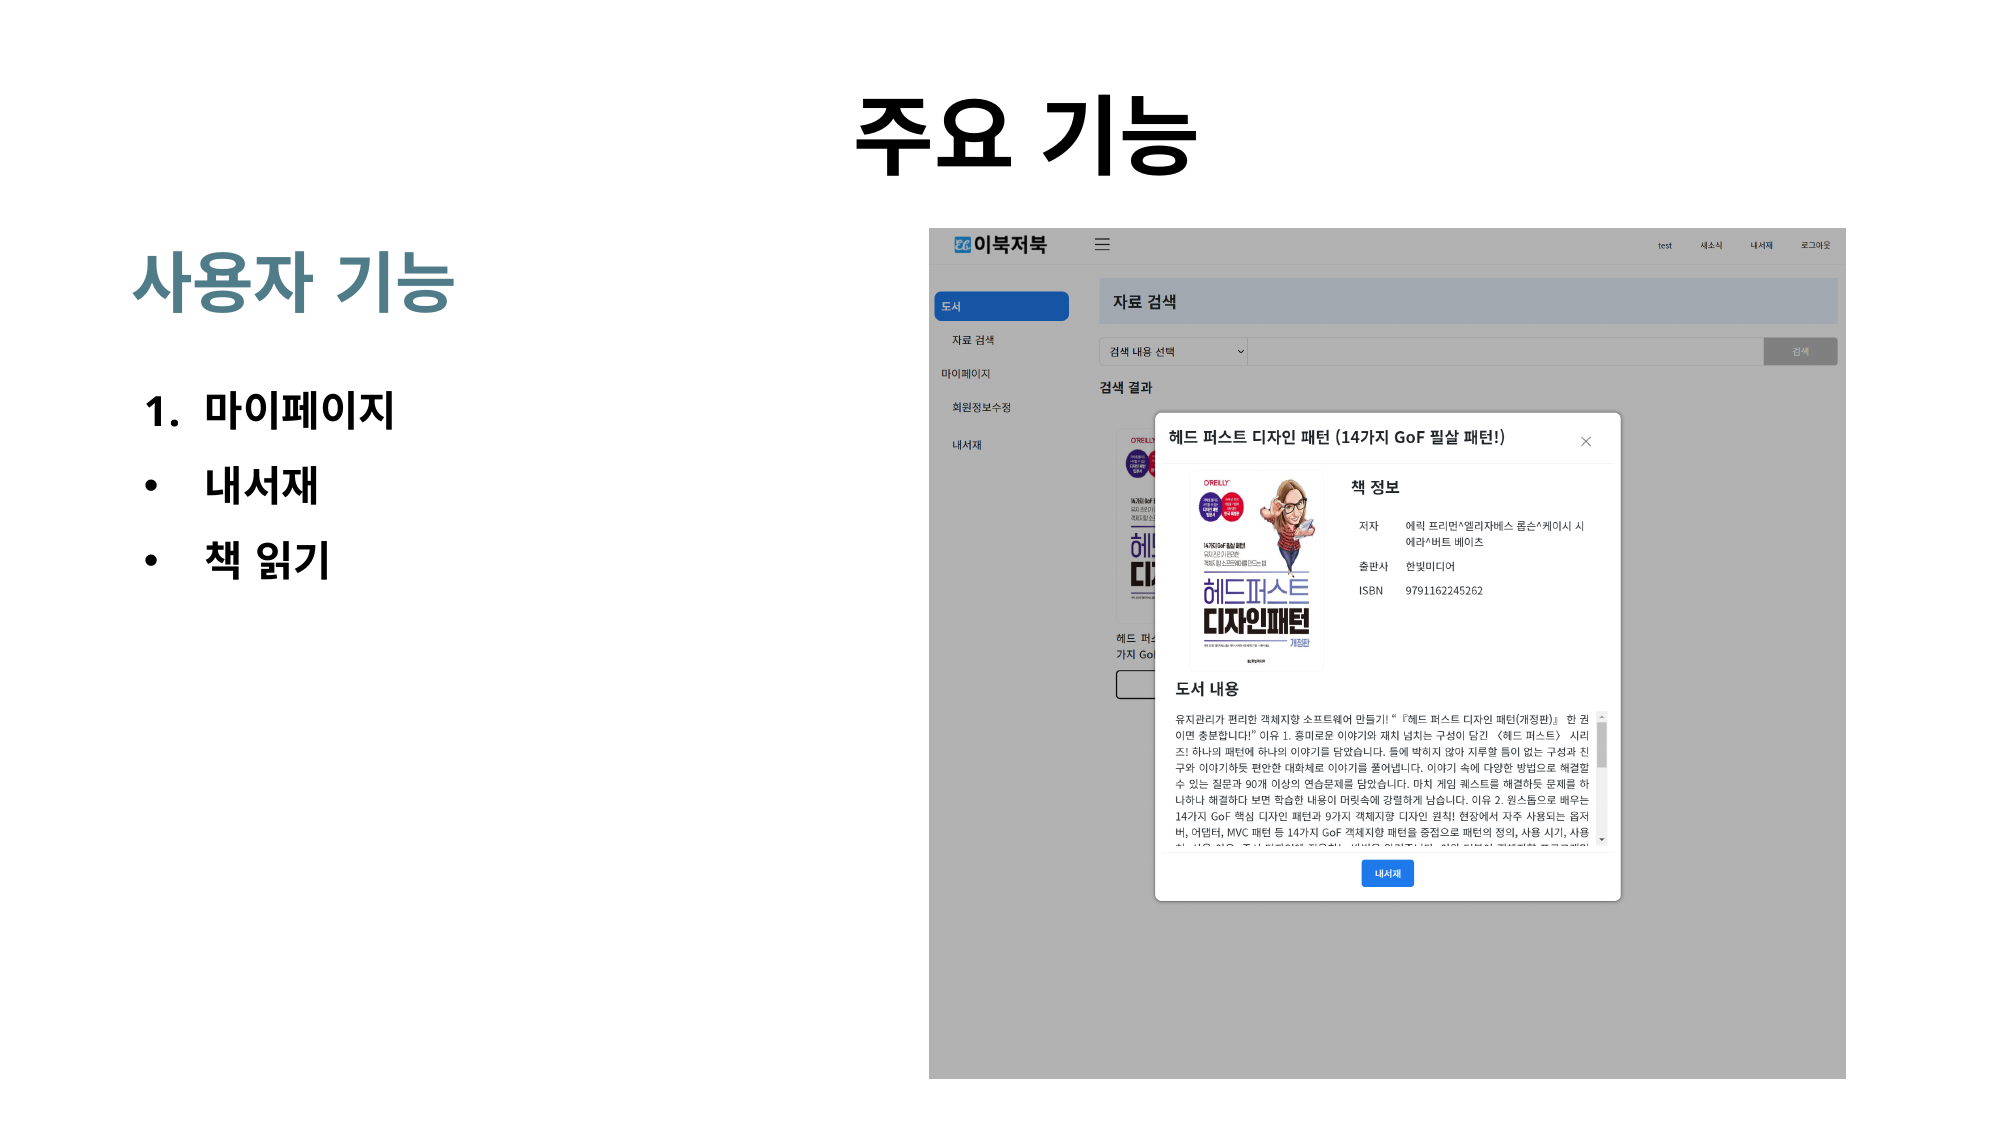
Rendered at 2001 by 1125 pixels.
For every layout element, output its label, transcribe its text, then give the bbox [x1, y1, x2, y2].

text_box 마이페이지 내서재 책 읽기 [136, 359, 929, 585]
text_box 주요 기능 [78, 80, 1977, 200]
picture [929, 228, 1846, 1079]
text_box 사용자 기능 [116, 233, 929, 328]
